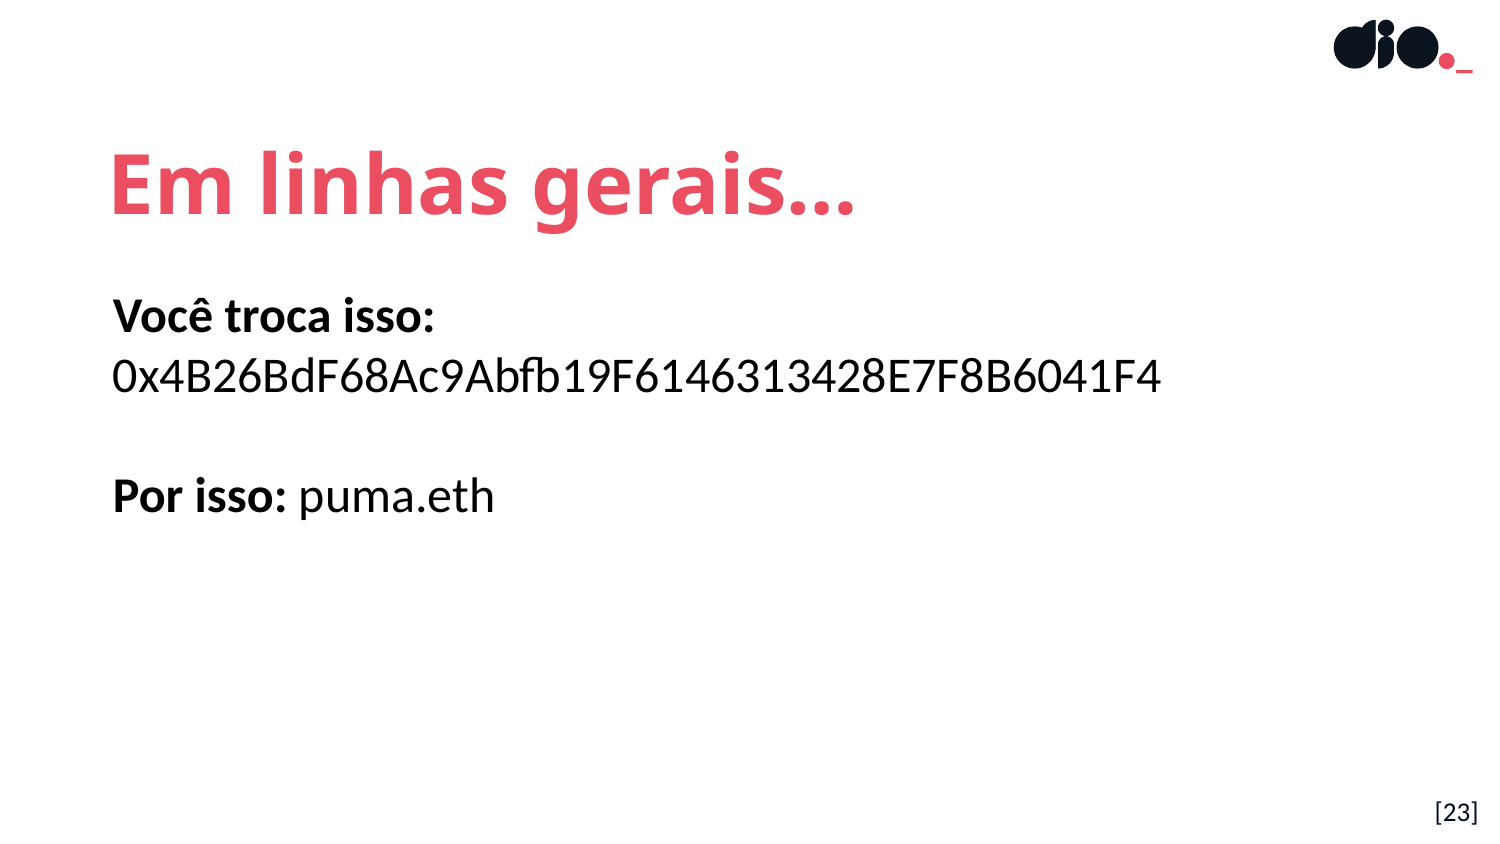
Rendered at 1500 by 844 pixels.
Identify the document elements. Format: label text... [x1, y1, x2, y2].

picture [1333, 19, 1473, 74]
slide_number [23] [1403, 779, 1494, 844]
text_box Você troca isso: 0x4B26BdF68Ac9Abfb19F6146313428E7F8B6041F4 Por isso: puma.eth [98, 274, 1189, 530]
text_box Em linhas gerais… [92, 104, 1309, 243]
